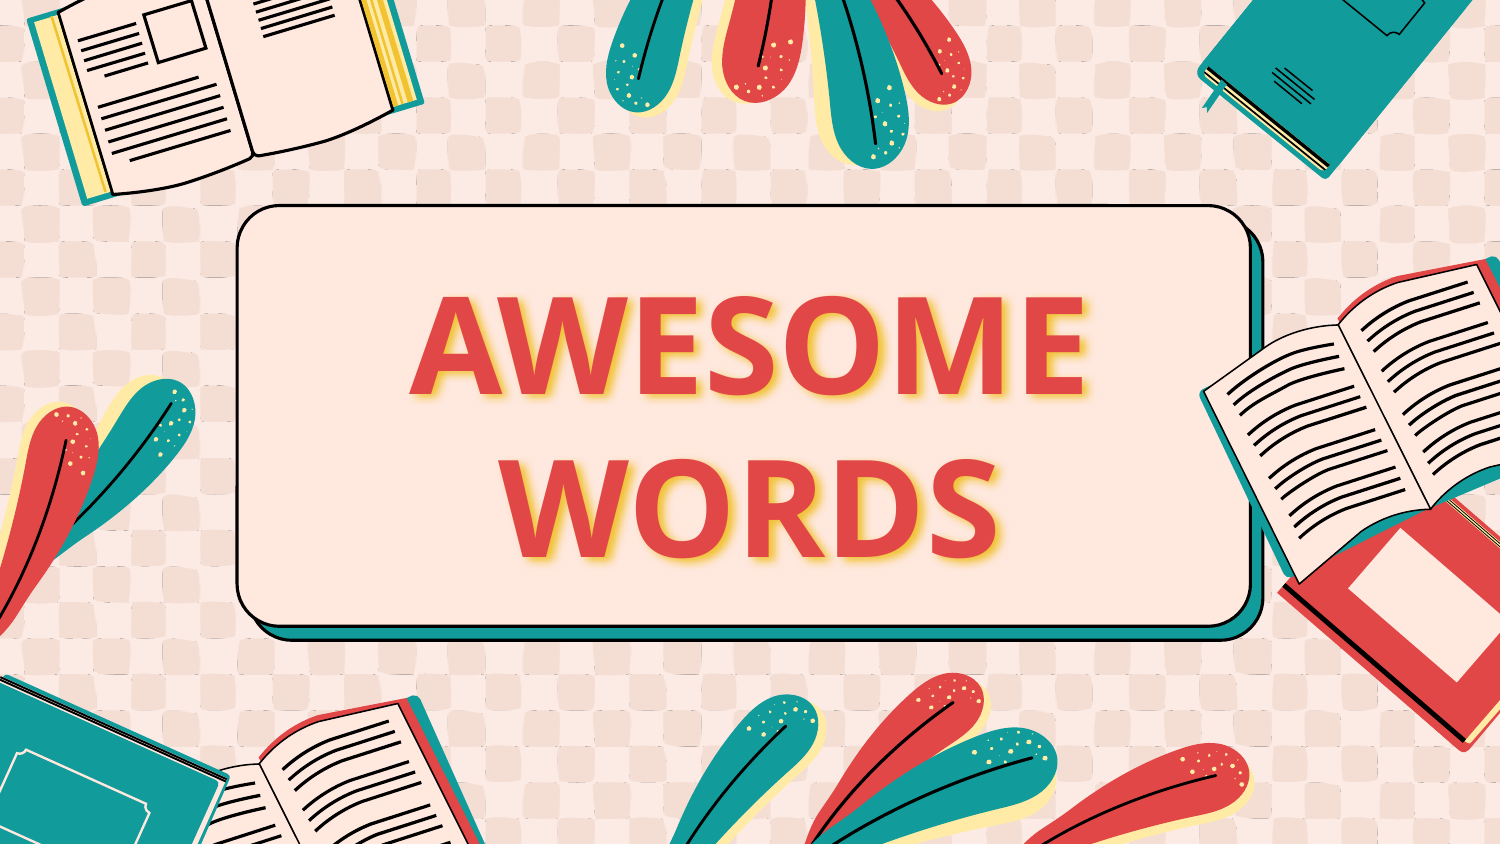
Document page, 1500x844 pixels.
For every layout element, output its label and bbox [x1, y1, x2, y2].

text_box [236, 205, 1264, 641]
picture [0, 0, 1500, 844]
text_box [1205, 276, 1500, 566]
